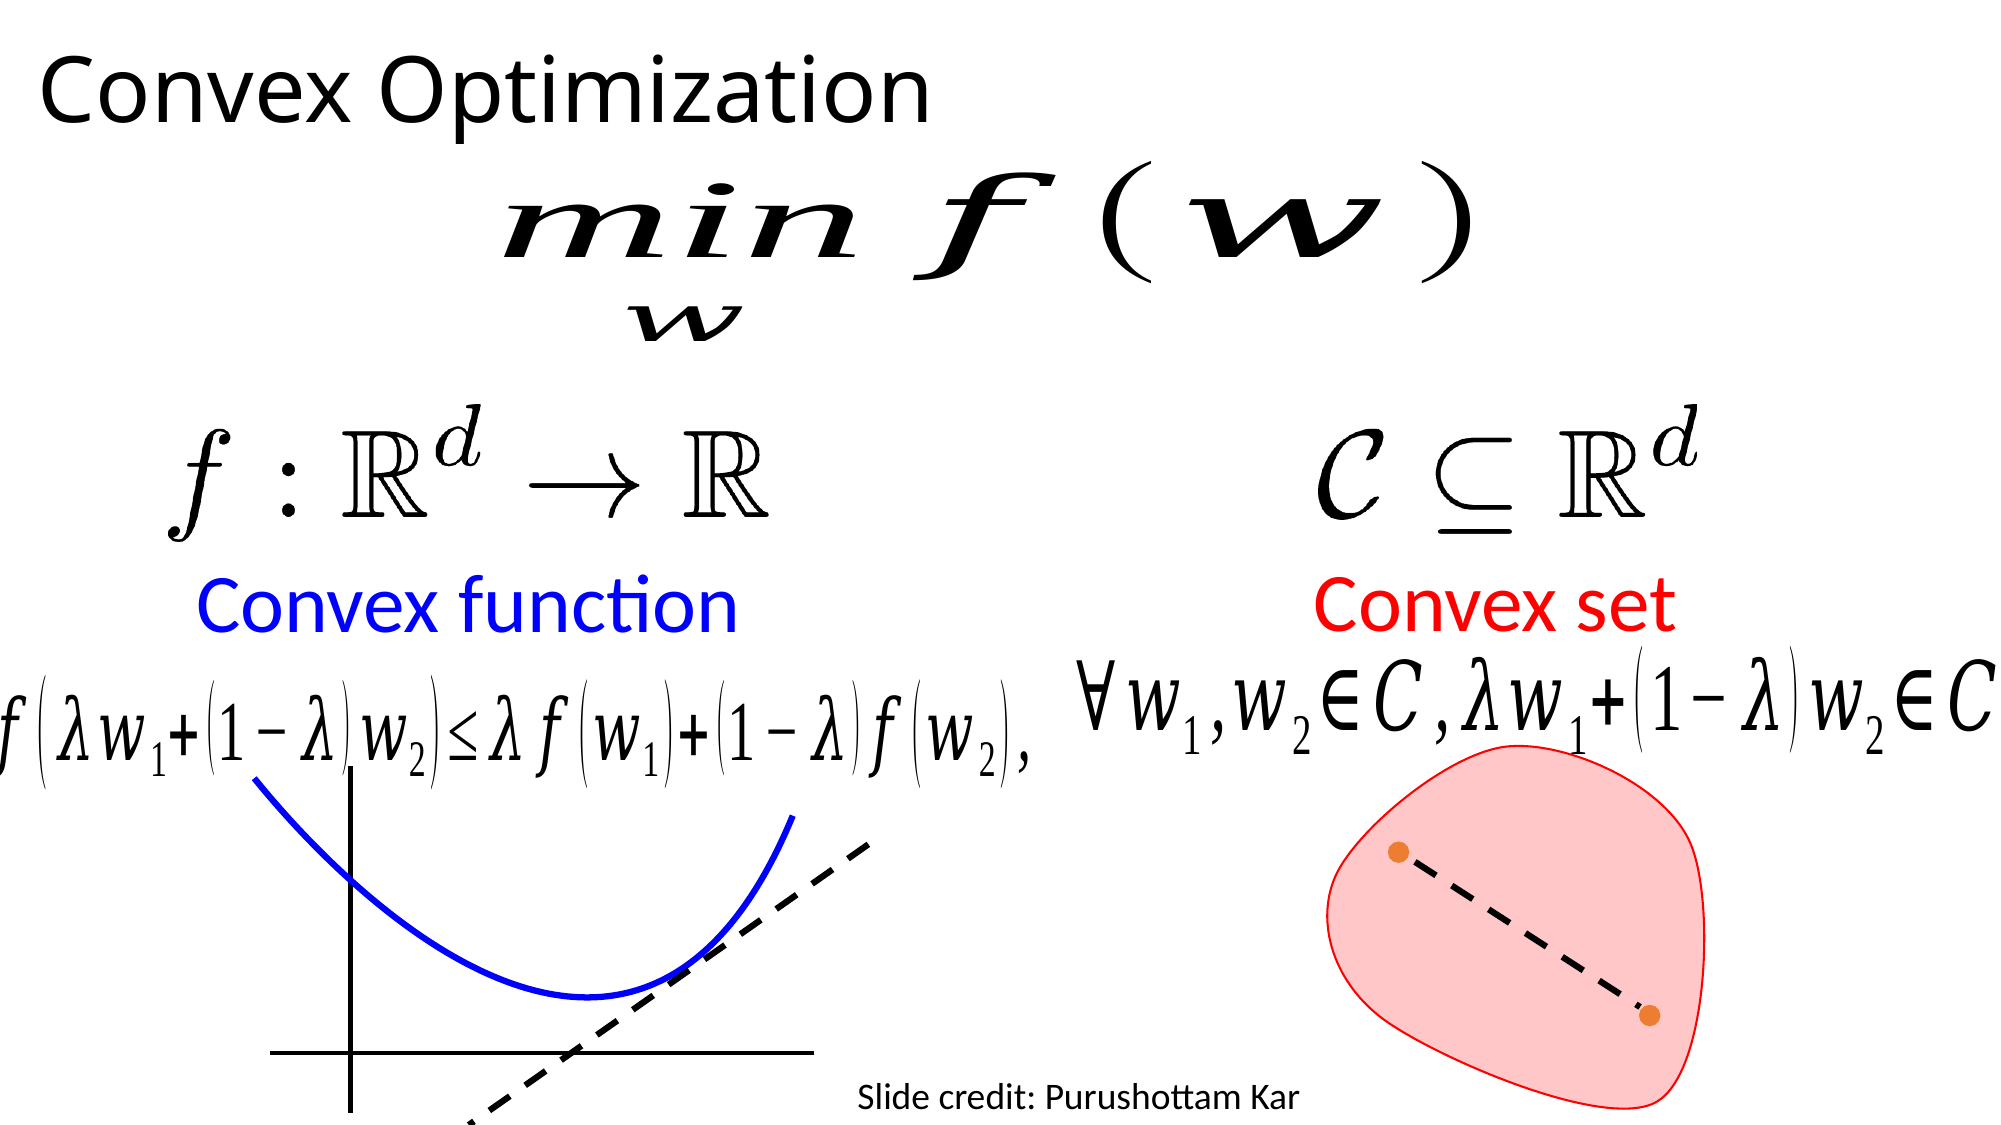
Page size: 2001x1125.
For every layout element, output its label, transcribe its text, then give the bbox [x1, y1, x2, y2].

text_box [1414, 861, 1641, 1007]
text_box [168, 404, 769, 658]
text_box Slide credit: Purushottam Kar [869, 1064, 1316, 1125]
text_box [1227, 404, 1764, 657]
text_box [1639, 1004, 1661, 1027]
text_box [1387, 841, 1410, 863]
text_box [1326, 744, 1706, 1110]
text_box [254, 766, 869, 1125]
title Convex Optimization [22, 0, 1748, 202]
